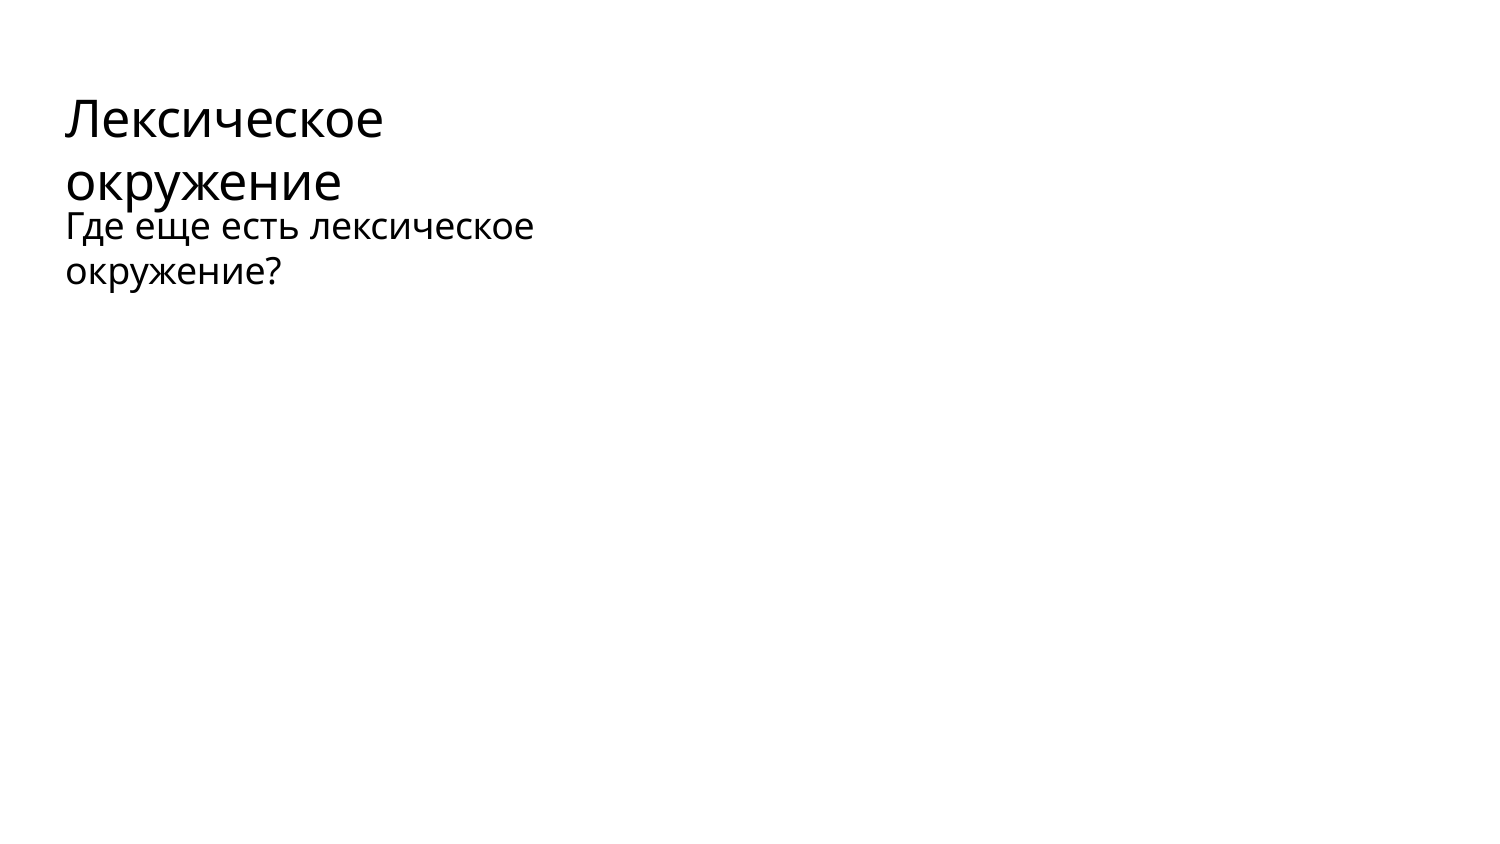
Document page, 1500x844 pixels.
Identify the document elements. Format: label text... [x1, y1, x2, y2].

title Лексическое окружение [63, 82, 649, 199]
text_box Где еще есть лексическое окружение? [63, 199, 741, 292]
